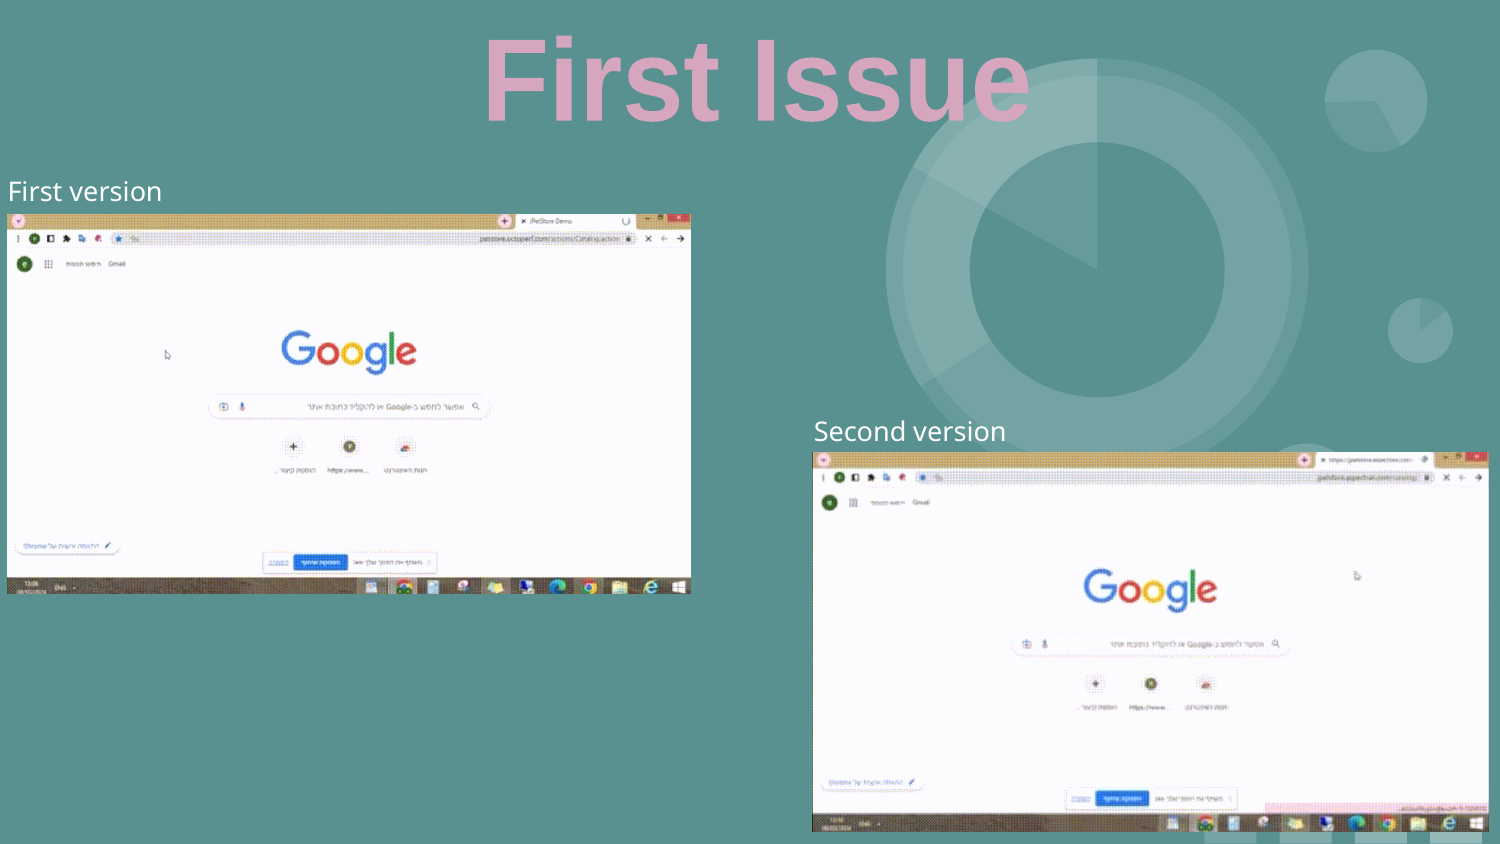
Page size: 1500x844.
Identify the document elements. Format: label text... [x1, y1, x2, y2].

picture [811, 452, 1490, 832]
text_box Second version [798, 399, 1029, 444]
text_box First version [0, 159, 223, 204]
picture [7, 214, 691, 594]
